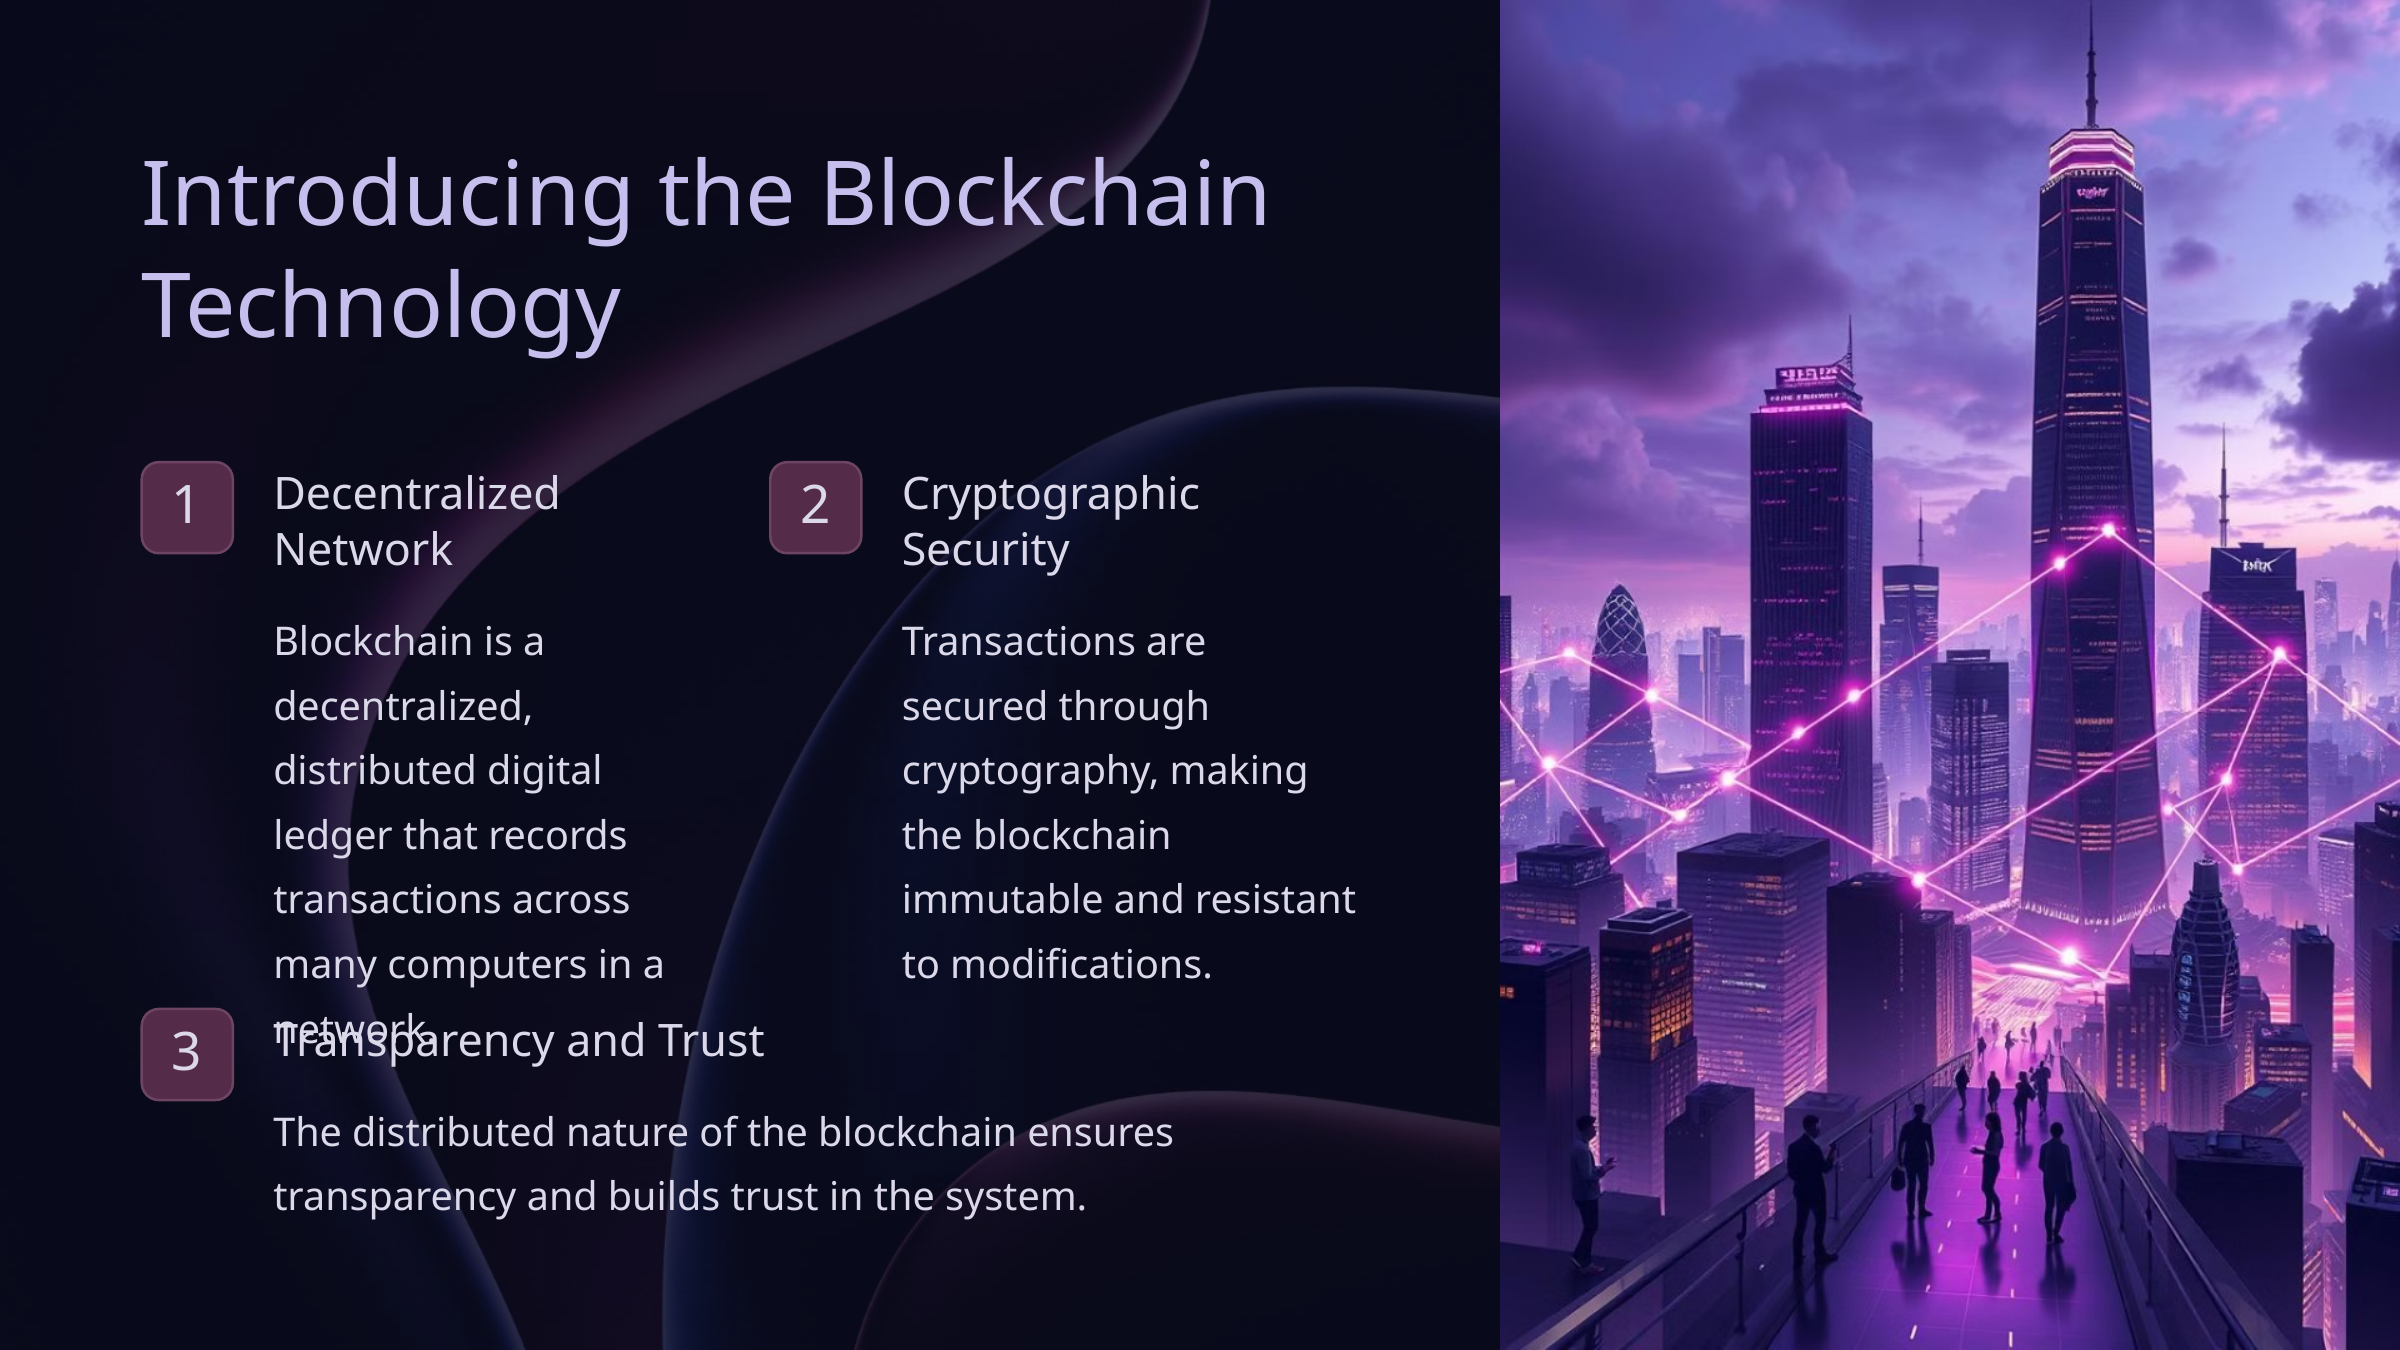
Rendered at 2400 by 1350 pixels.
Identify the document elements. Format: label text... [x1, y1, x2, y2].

text_box 2 [800, 480, 832, 535]
text_box Introducing the Blockchain Technology [141, 130, 1359, 356]
text_box Transparency and Trust [273, 1008, 790, 1066]
text_box [141, 462, 233, 554]
picture [1499, 0, 2400, 1350]
text_box 1 [177, 480, 198, 535]
text_box Cryptographic Security [901, 462, 1359, 575]
text_box The distributed nature of the blockchain ensures transparency and builds trust in the system. [273, 1089, 1359, 1220]
text_box [770, 462, 862, 554]
text_box Blockchain is a decentralized, distributed digital ledger that records transactions across many computers in a network. [273, 598, 730, 923]
text_box 3 [171, 1027, 203, 1082]
text_box [141, 1008, 233, 1101]
text_box Decentralized Network [273, 462, 730, 575]
text_box Transactions are secured through cryptography, making the blockchain immutable and resistant to modifications. [901, 598, 1359, 923]
